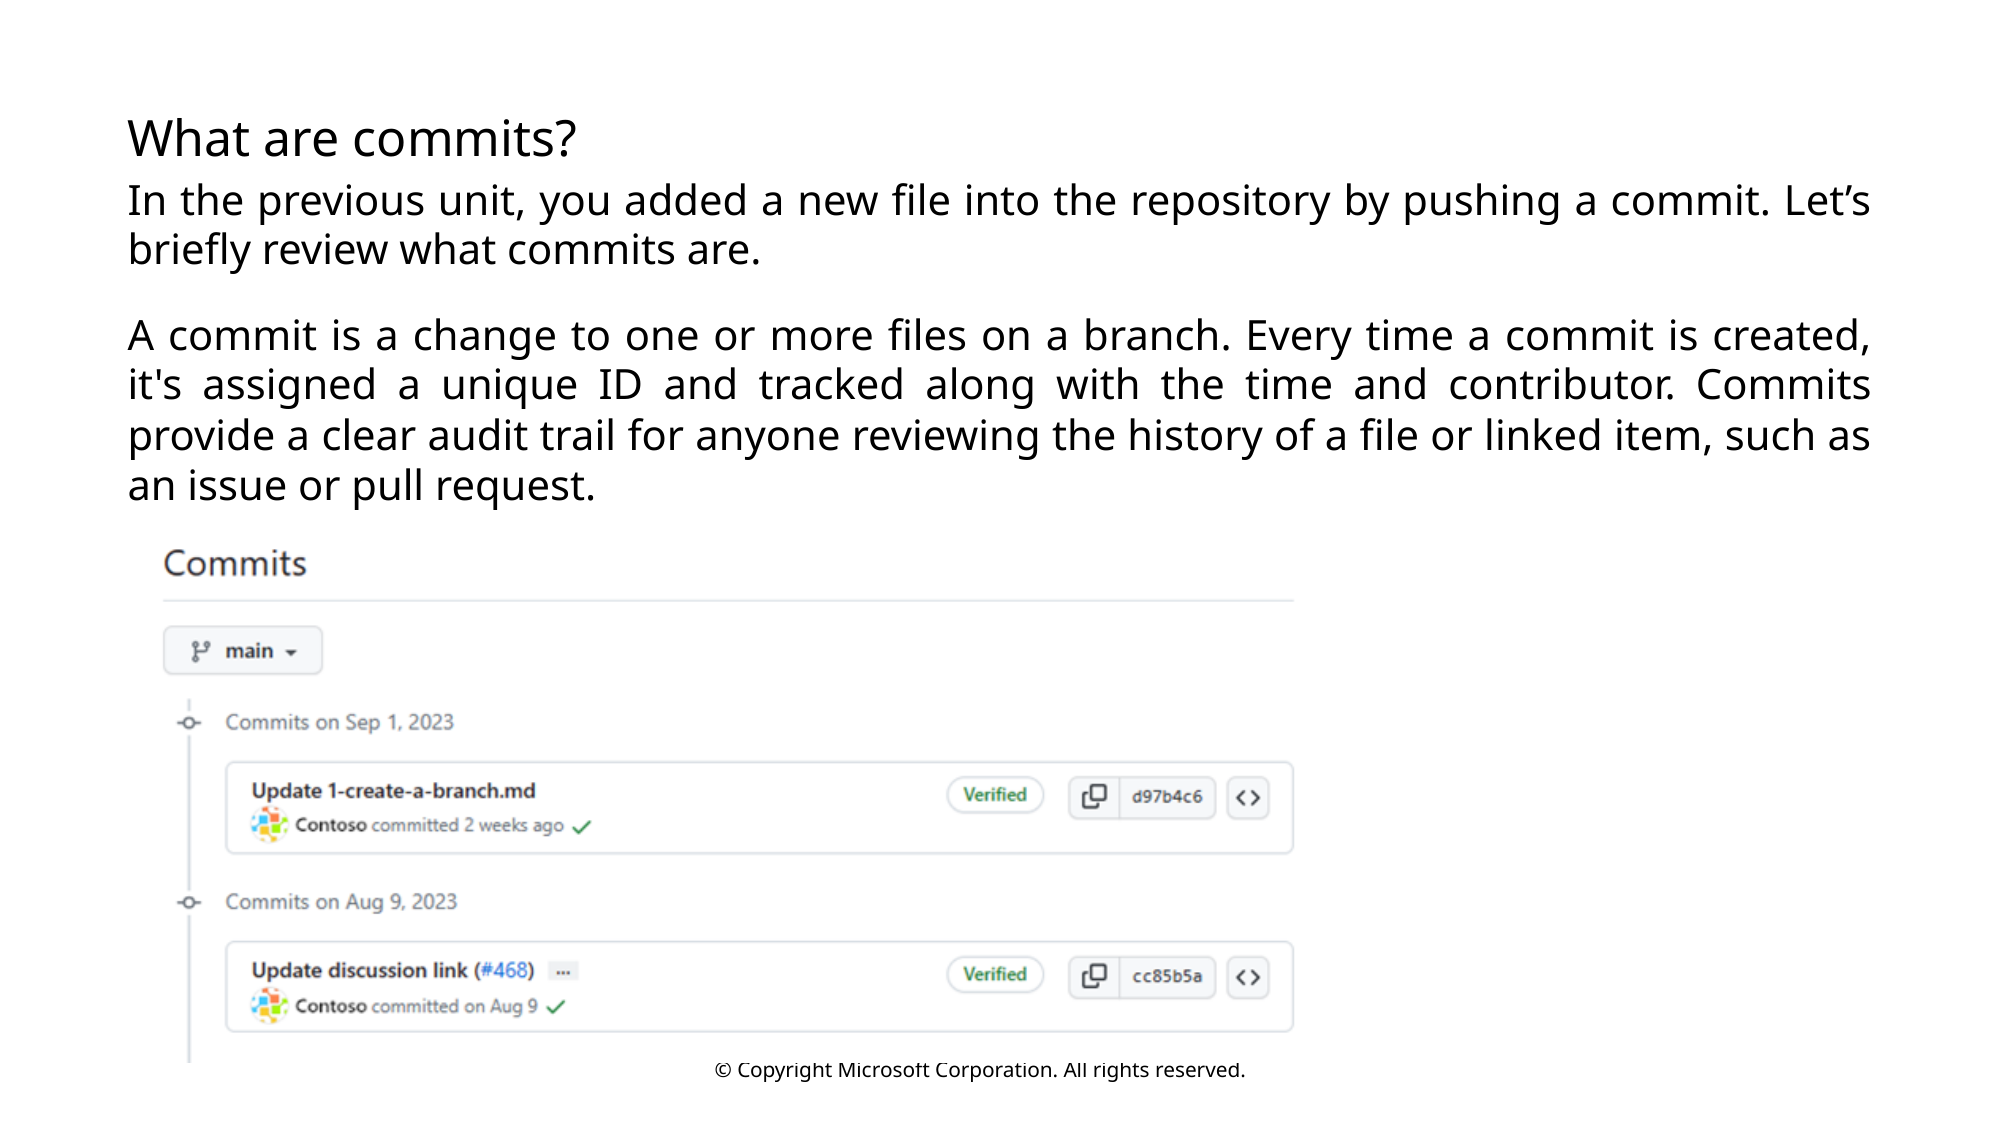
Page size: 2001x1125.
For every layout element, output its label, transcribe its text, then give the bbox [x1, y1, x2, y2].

picture [127, 518, 1326, 1063]
text_box In the previous unit, you added a new file into the repository by pushing a commit. Let’s briefly review what commits are. A commit is a change to one or more files on a branch. Every time a commit is created, it's assigned a unique ID and tracked along with the time and contributor. Commits provide a clear audit trail for anyone reviewing the history of a file or linked item, such as an issue or pull request. [127, 300, 1873, 382]
footer © Copyright Microsoft Corporation. All rights reserved. [714, 1053, 1396, 1086]
text_box What are commits? [127, 96, 1873, 178]
